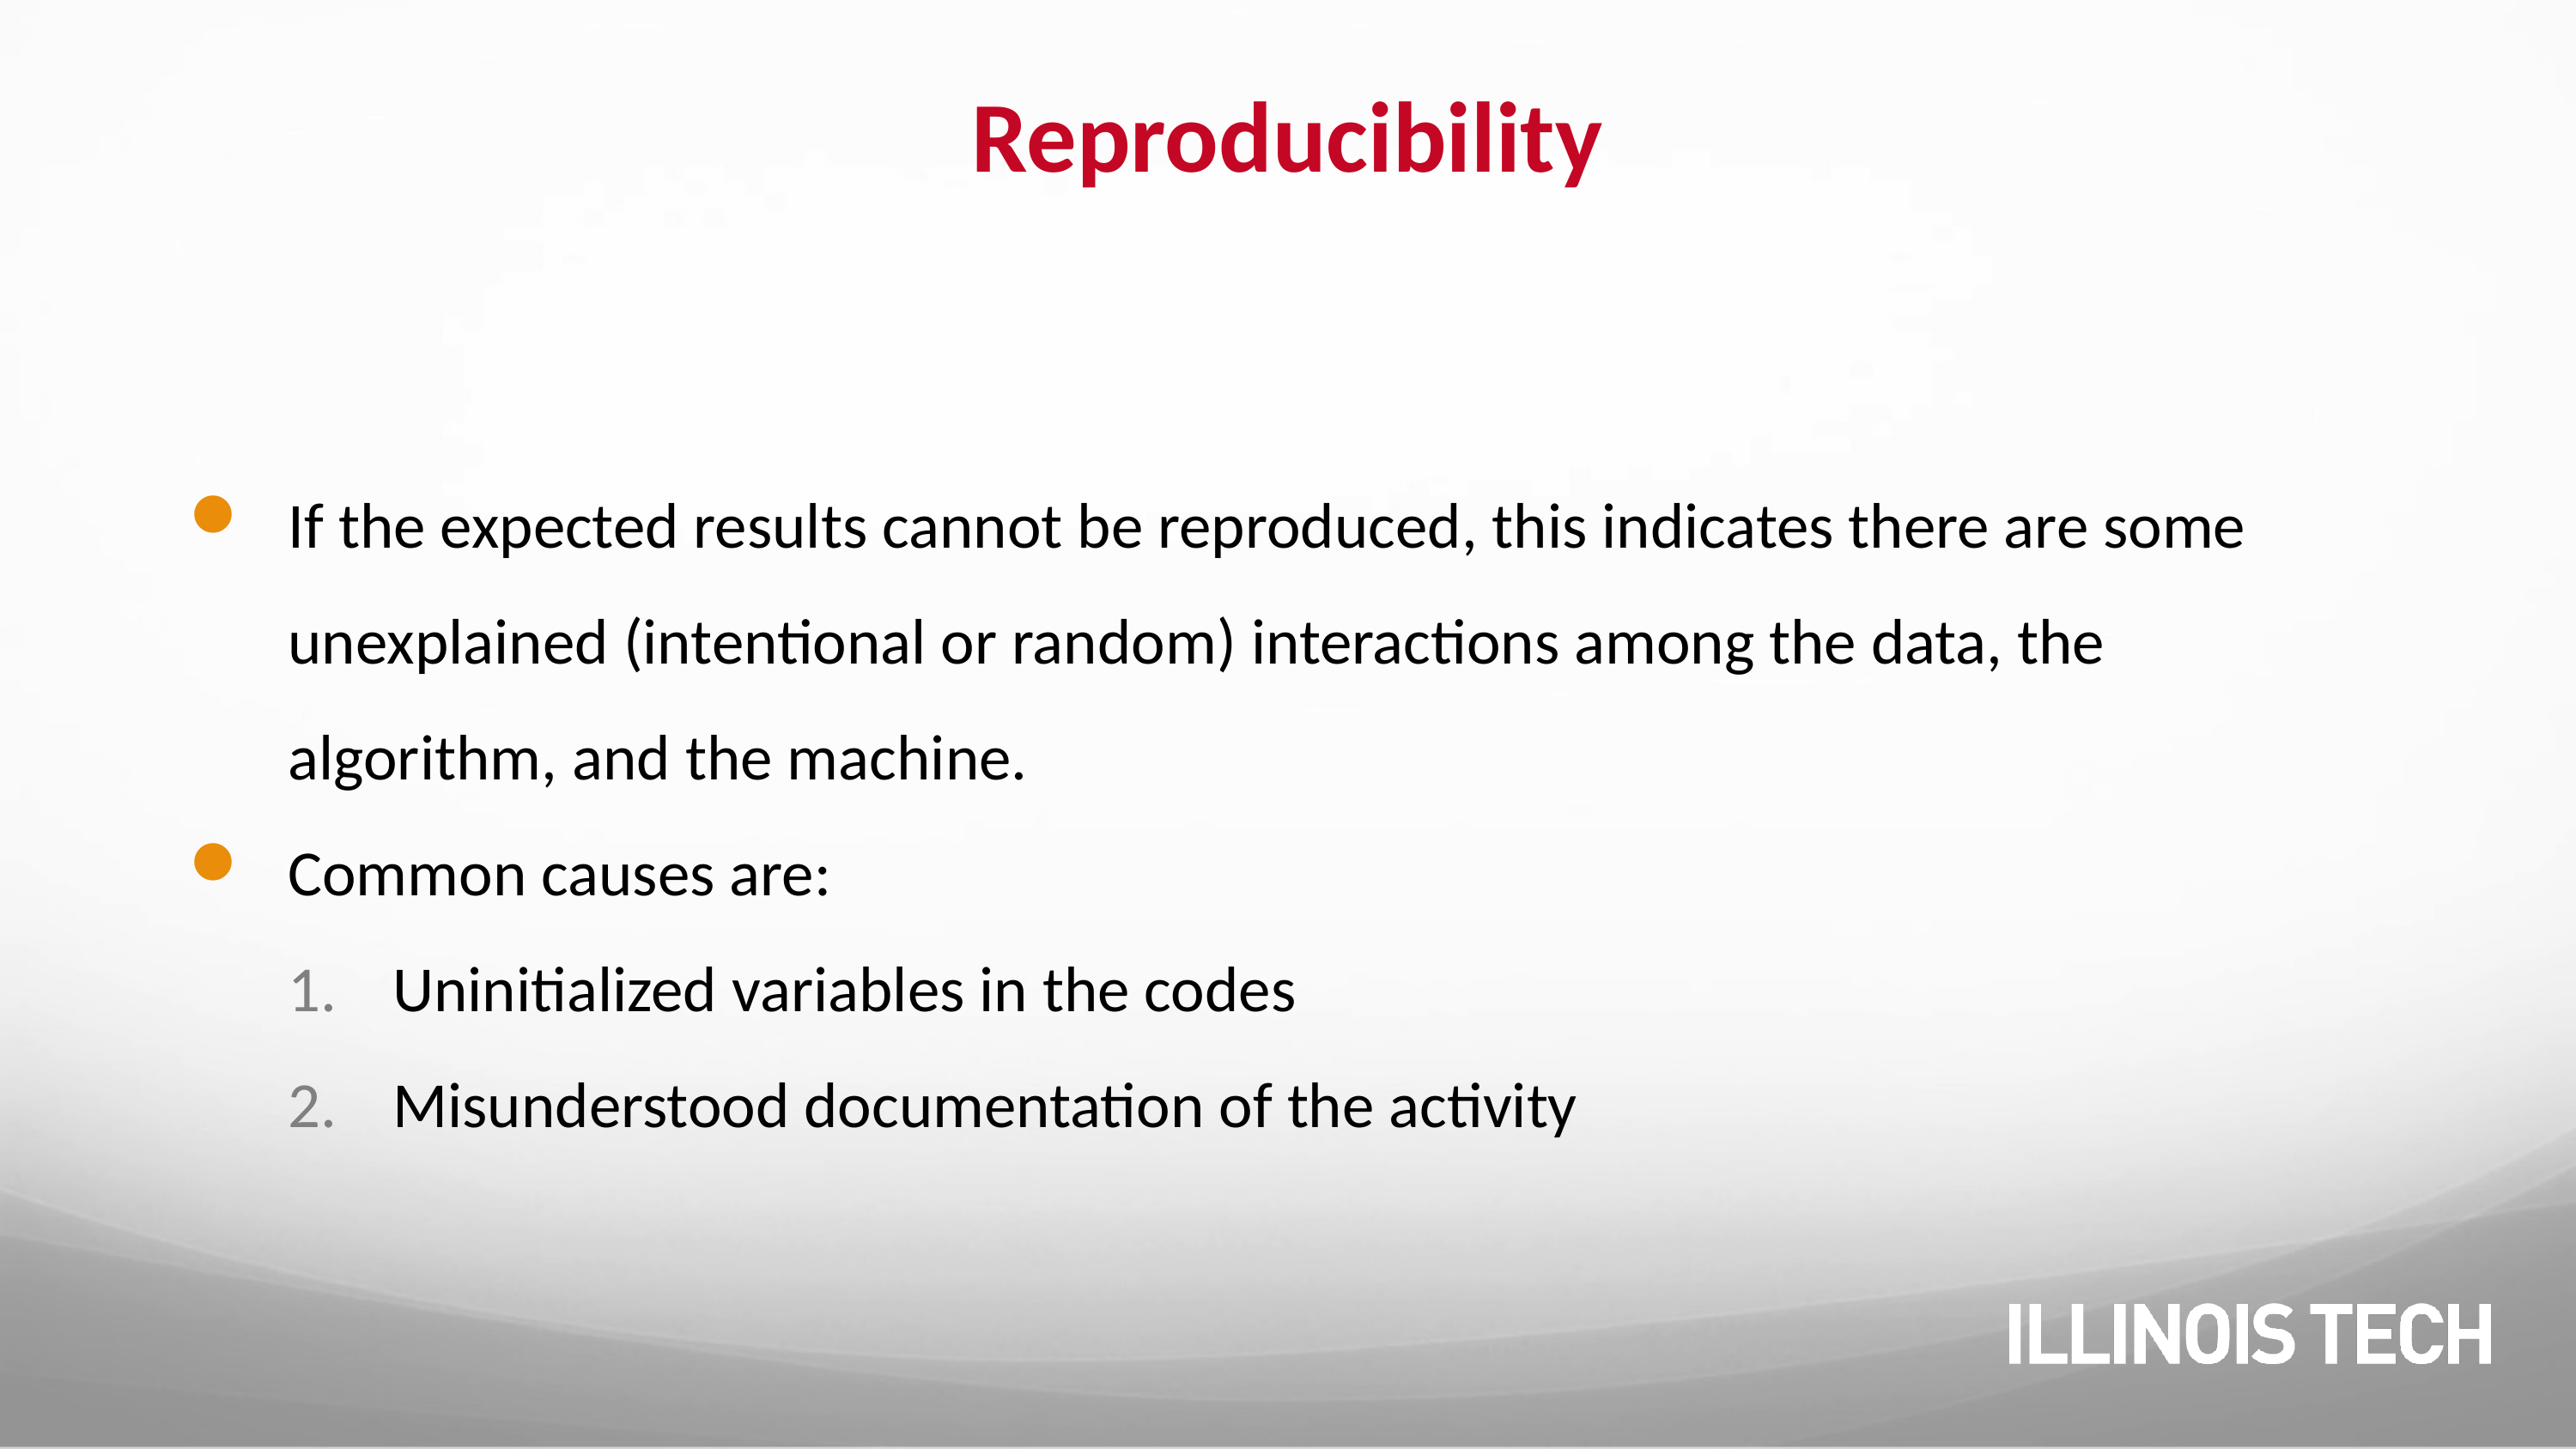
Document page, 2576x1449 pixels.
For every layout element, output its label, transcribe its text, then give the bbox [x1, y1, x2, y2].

picture [0, 0, 2576, 1449]
list If the expected results cannot be reproduced, this indicates there are some unexplained (intentional or random) interactions among the data, the algorithm, and the machine. Common causes are: Uninitialized variables in the codes Misunderstood documentation of the activity [176, 332, 2399, 1252]
title Reproducibility [155, 22, 2421, 241]
